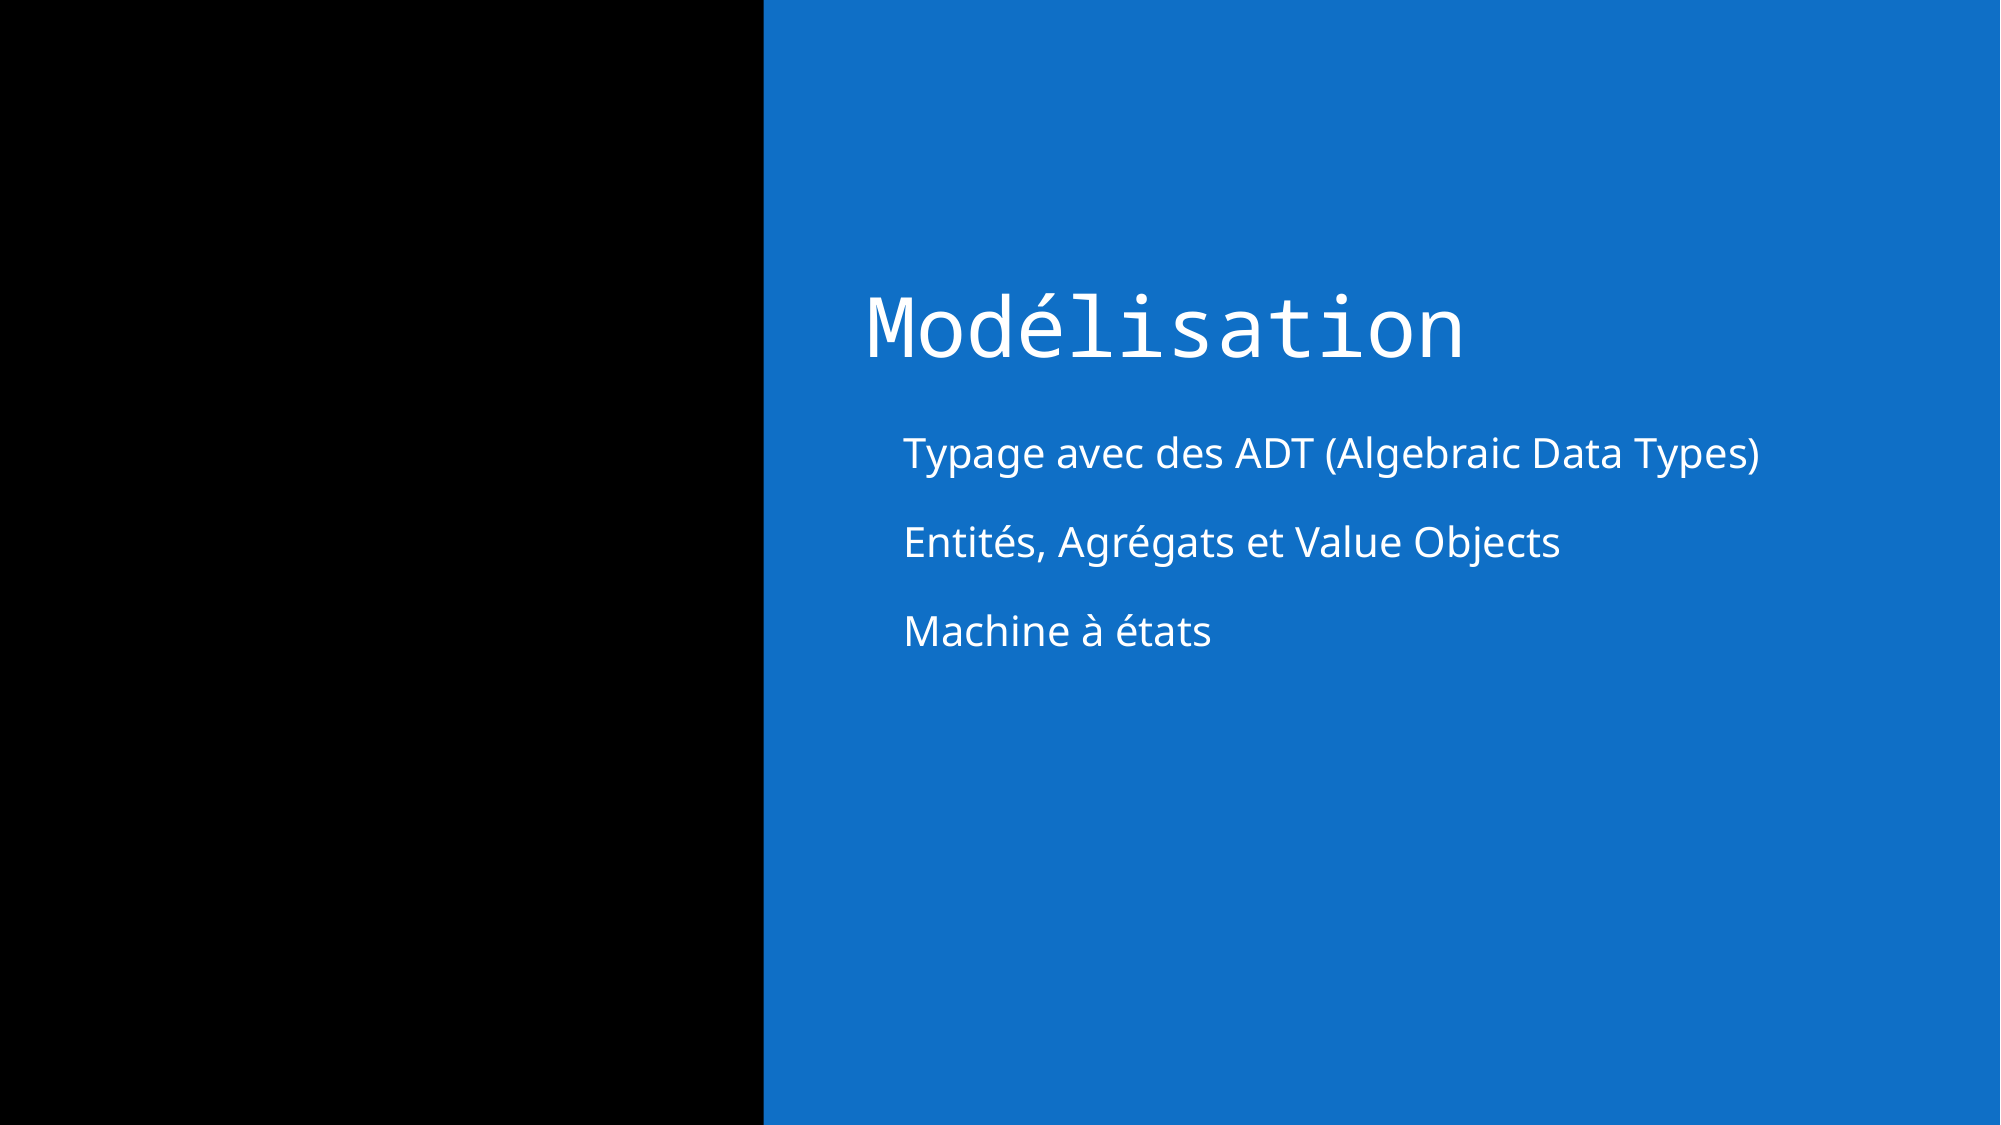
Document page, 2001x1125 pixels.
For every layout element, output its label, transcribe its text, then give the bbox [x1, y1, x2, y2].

text_box Typage avec des ADT (Algebraic Data Types) Entités, Agrégats et Value Objects Machine à états [851, 420, 1883, 947]
text_box Modélisation [851, 59, 1883, 386]
text_box [0, 0, 761, 1125]
text_box [761, 0, 2000, 1125]
